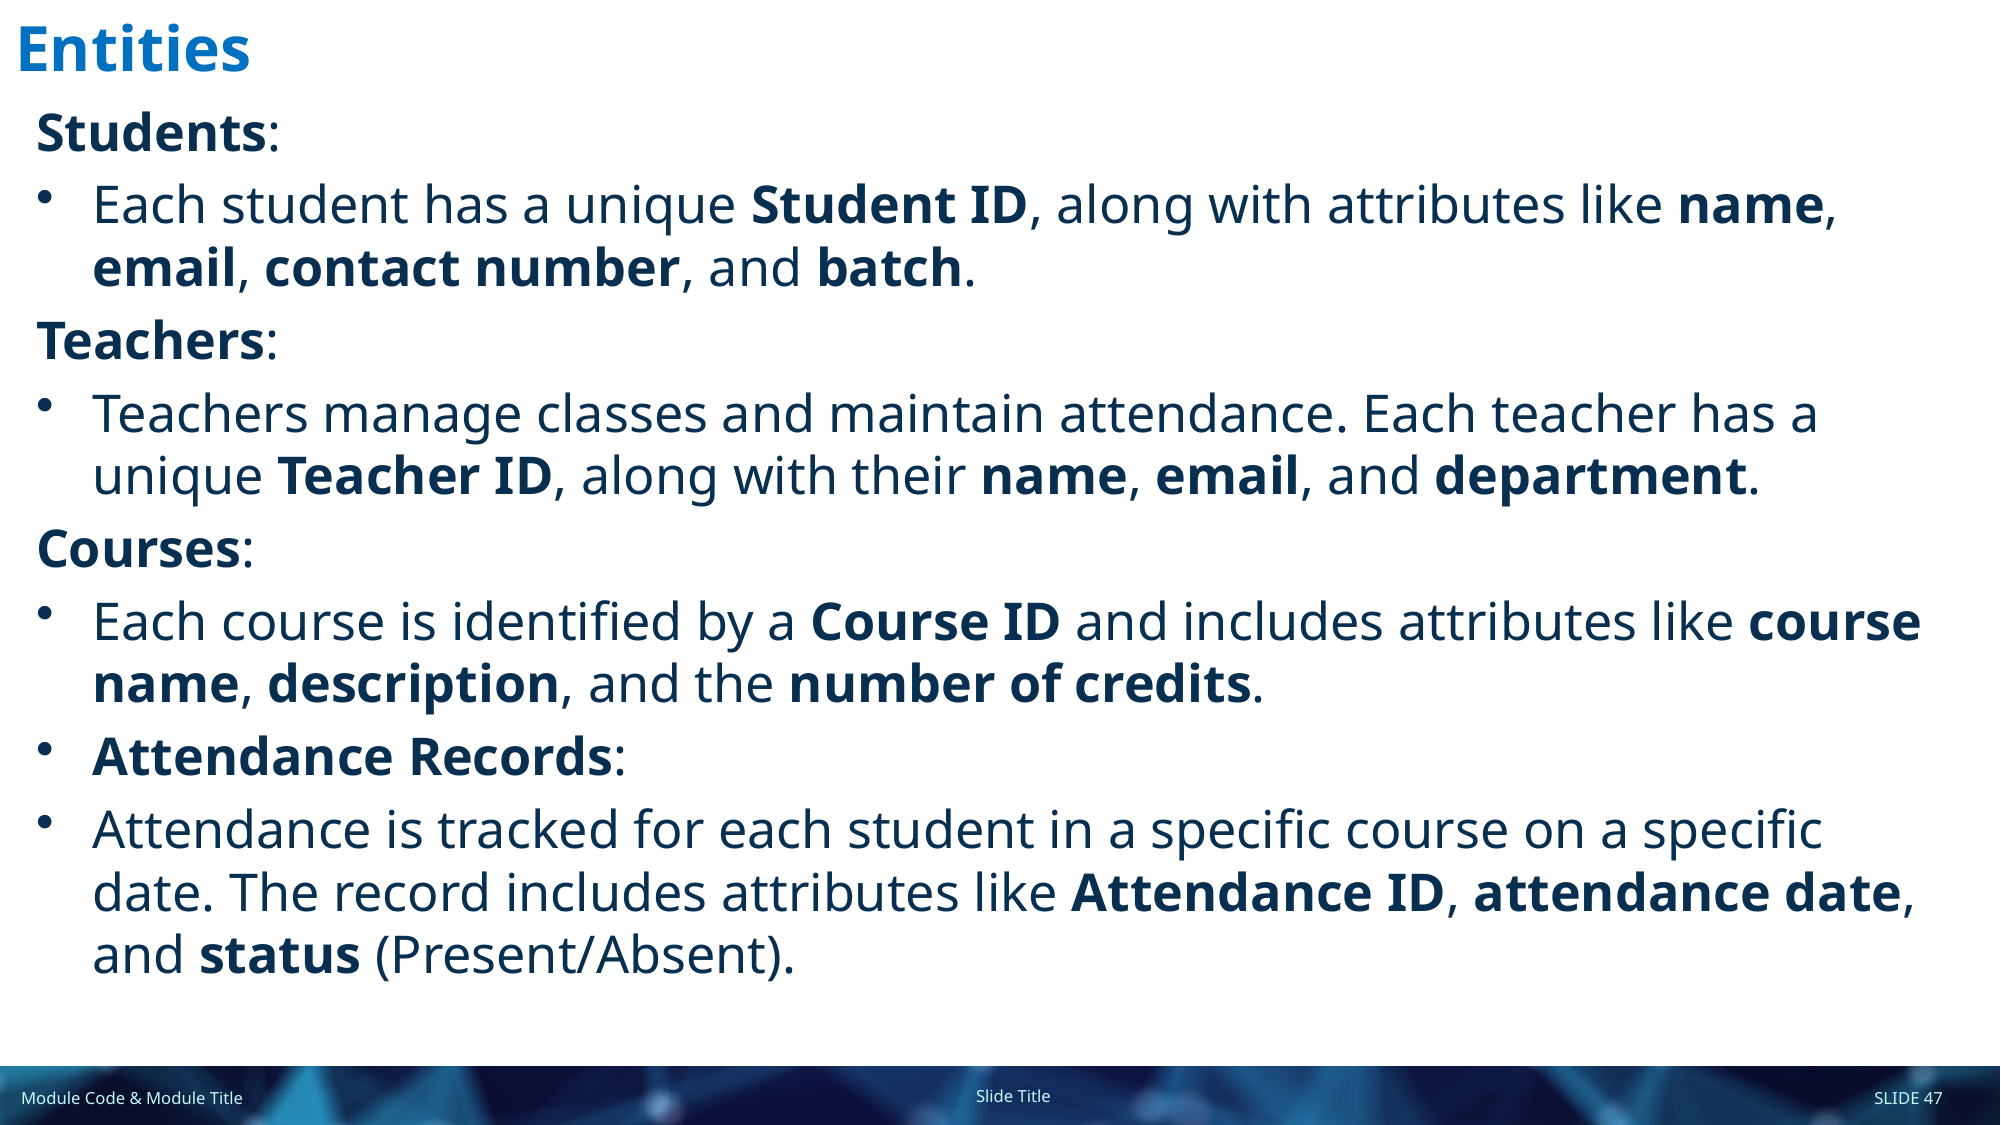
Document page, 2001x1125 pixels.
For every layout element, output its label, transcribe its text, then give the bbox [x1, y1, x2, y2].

title Entities [0, 0, 1716, 141]
list Students: Each student has a unique Student ID, along with attributes like name, email, contact number, and batch. Teachers: Teachers manage classes and maintain attendance. Each teacher has a unique Teacher ID, along with their name, email, and department. Courses: Each course is identified by a Course ID and includes attributes like course name, description, and the number of credits. Attendance Records: Attendance is tracked for each student in a specific course on a specific date. The record includes attributes like Attendance ID, attendance date, and status (Present/Absent). [21, 91, 1949, 834]
picture [0, 1066, 2000, 1125]
